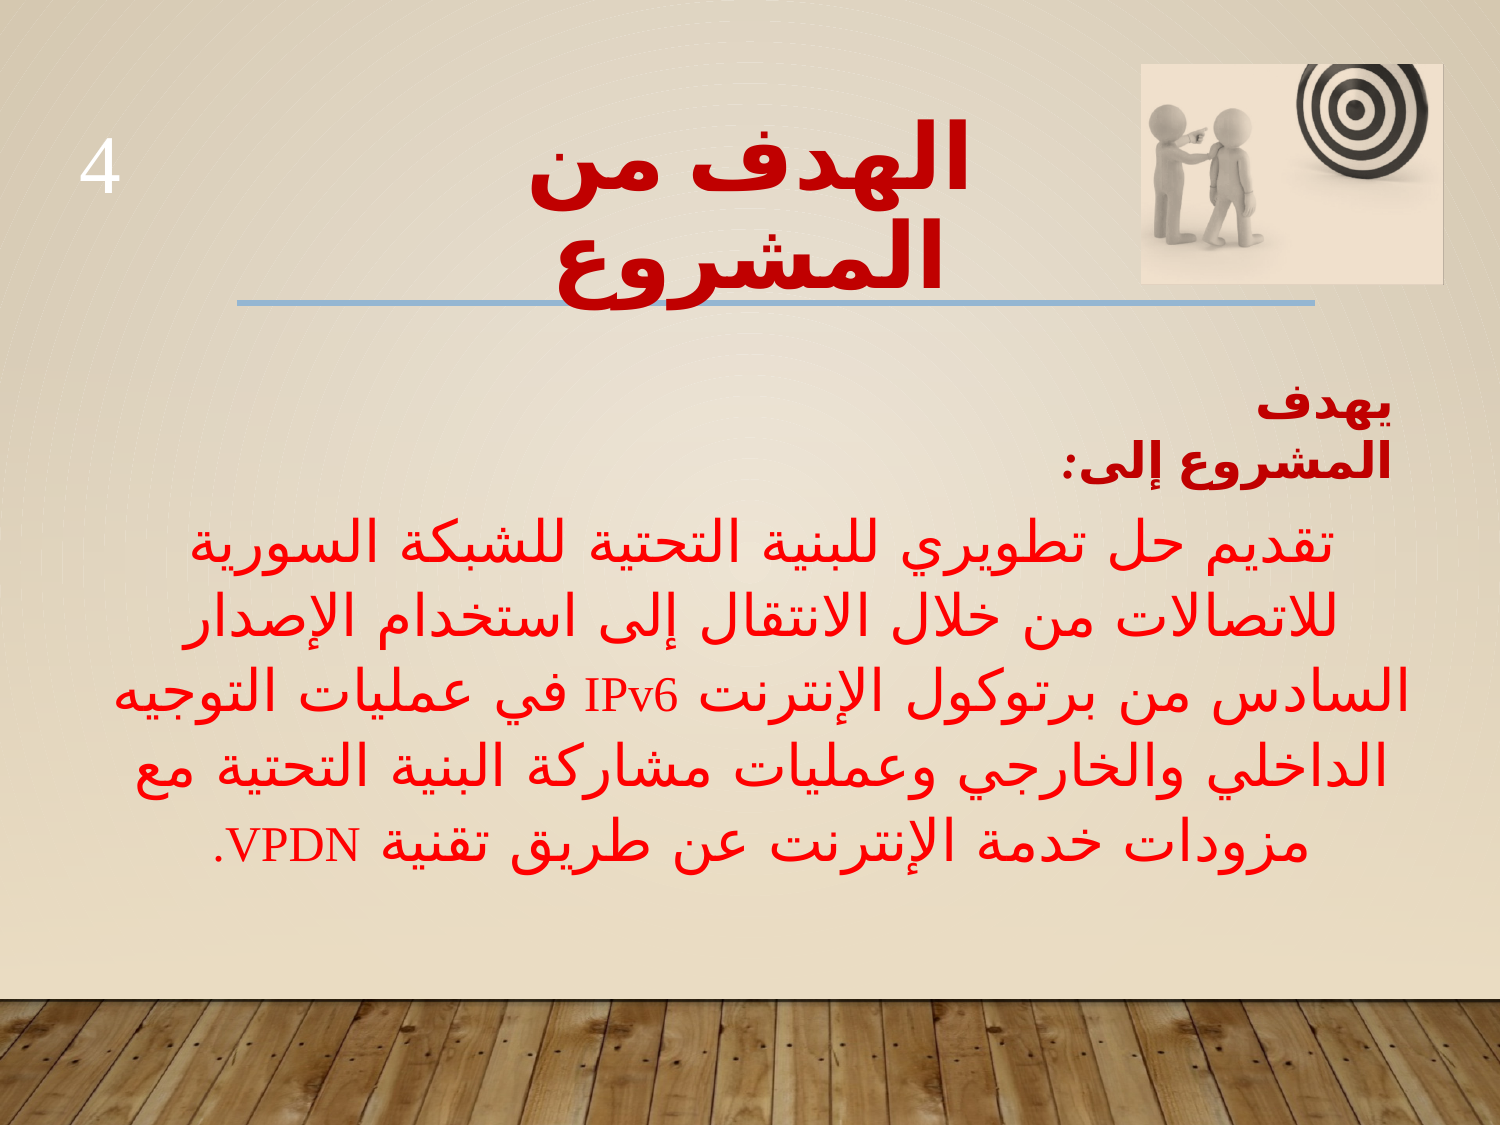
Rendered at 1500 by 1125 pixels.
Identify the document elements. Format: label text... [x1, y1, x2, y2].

text_box يهدف المشروع إلى: [1034, 361, 1409, 444]
title الهدف من المشروع [440, 103, 1060, 208]
text_box 4 [45, 102, 155, 218]
list تقديم حل تطويري للبنية التحتية للشبكة السورية للاتصالات من خلال الانتقال إلى استخدام الإصدار السادس من برتوكول الإنترنت IPv6 في عمليات التوجيه الداخلي والخارجي وعمليات مشاركة البنية التحتية مع مزودات خدمة الإنترنت عن طريق تقنية VPDN. [85, 491, 1440, 811]
picture [0, 999, 1500, 1125]
picture [1141, 64, 1445, 285]
